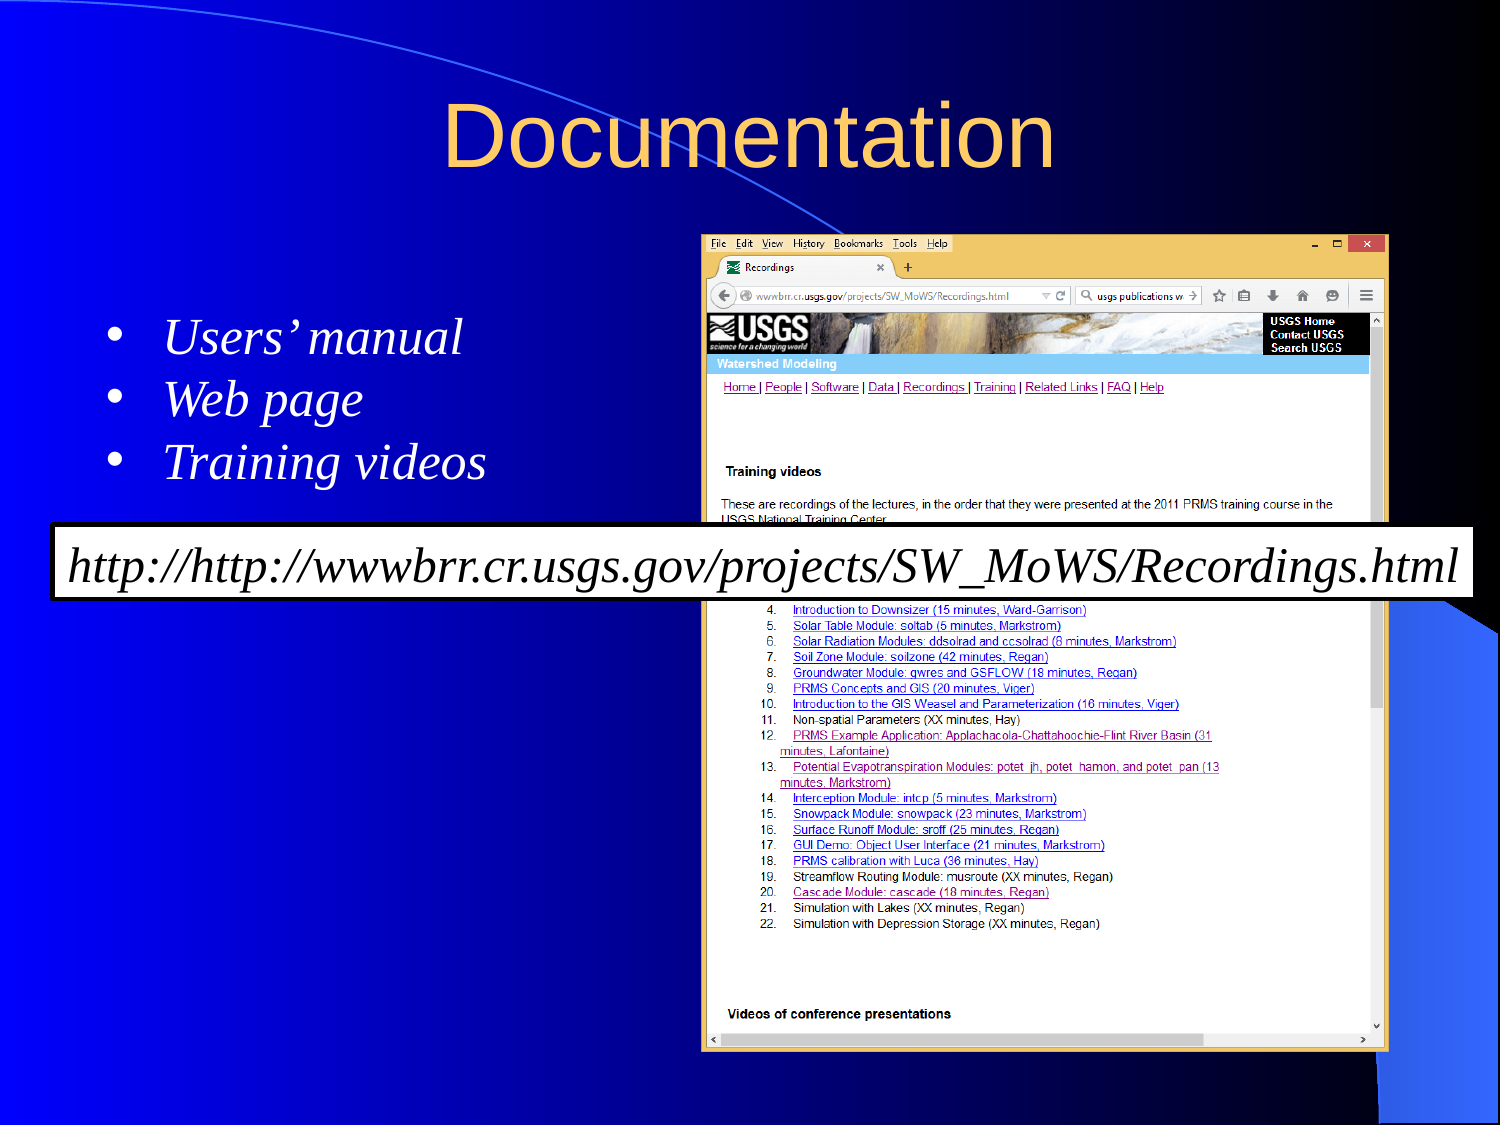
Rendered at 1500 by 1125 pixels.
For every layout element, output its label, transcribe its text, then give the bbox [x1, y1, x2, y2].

title Documentation [112, 36, 1388, 225]
text_box Users’ manual Web page Training videos [91, 294, 503, 498]
picture [701, 234, 1389, 1053]
text_box http://http://wwwbrr.cr.usgs.gov/projects/SW_MoWS/Recordings.html [50, 522, 696, 601]
text_box http://http://wwwbrr.cr.usgs.gov/projects/SW_MoWS/Recordings.html [1393, 522, 1477, 601]
